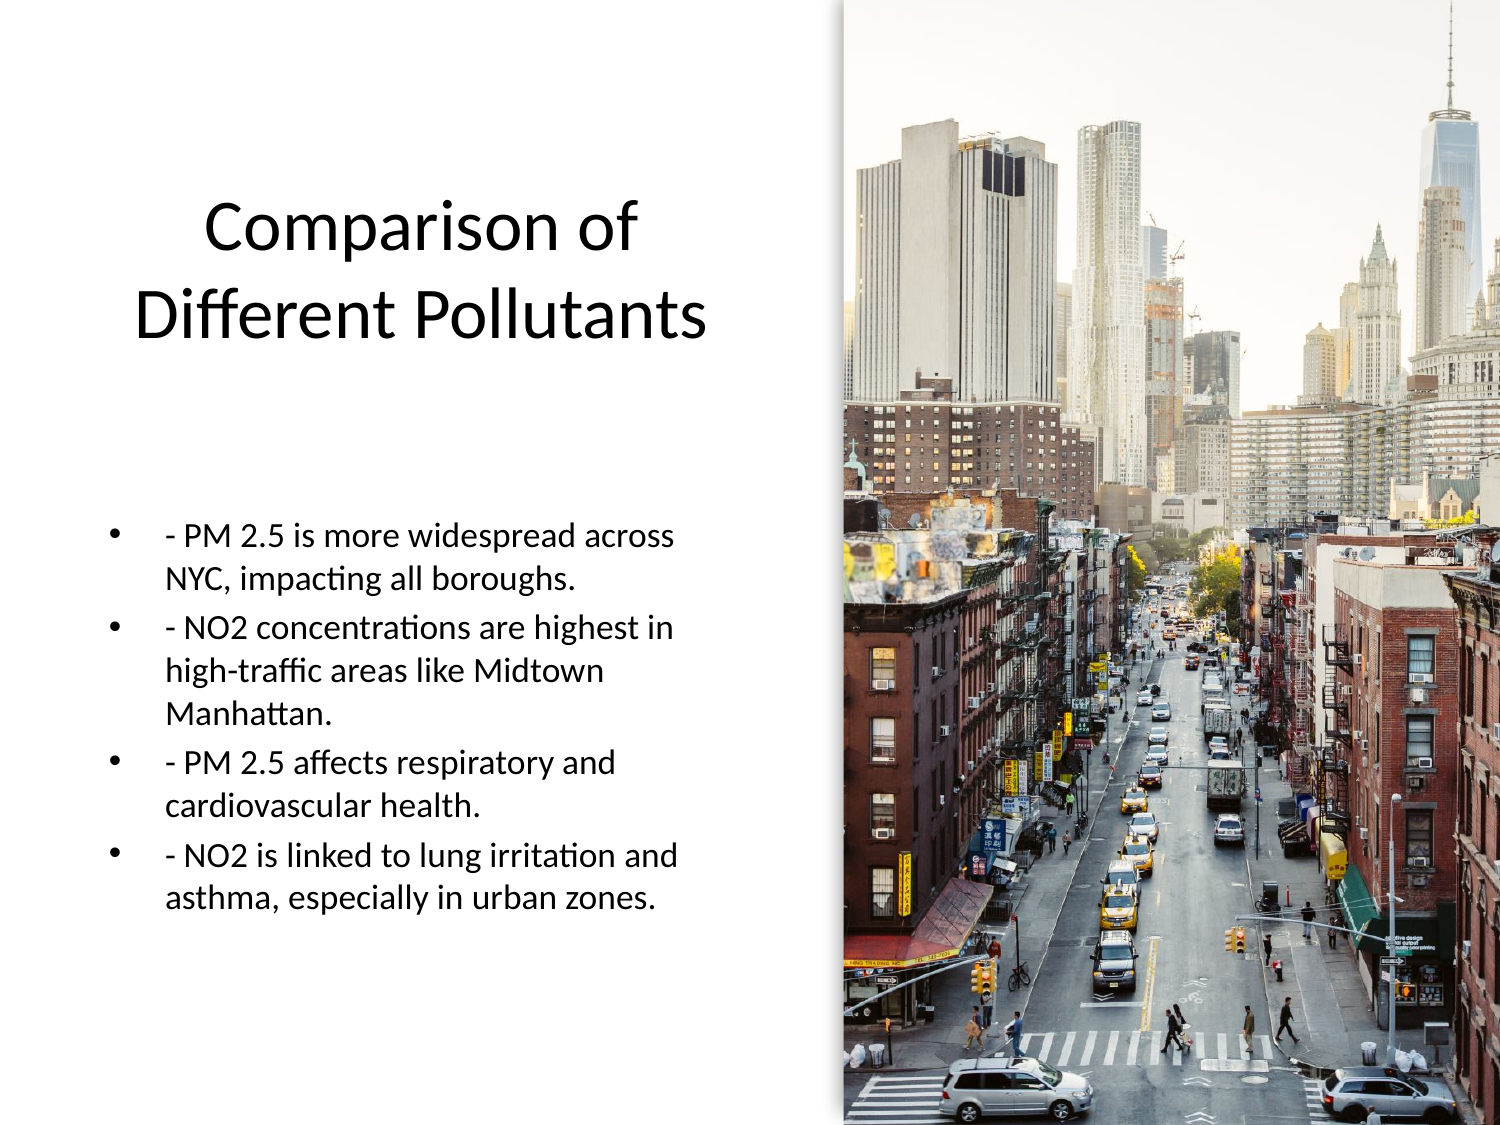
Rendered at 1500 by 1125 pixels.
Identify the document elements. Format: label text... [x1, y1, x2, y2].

title Comparison of Different Pollutants [93, 125, 750, 405]
picture [843, 0, 1500, 1125]
text_box [0, 0, 837, 1125]
list - PM 2.5 is more widespread across NYC, impacting all boroughs. - NO2 concentrations are highest in high-traffic areas like Midtown Manhattan. - PM 2.5 affects respiratory and cardiovascular health. - NO2 is linked to lung irritation and asthma, especially in urban zones. [93, 405, 750, 1024]
